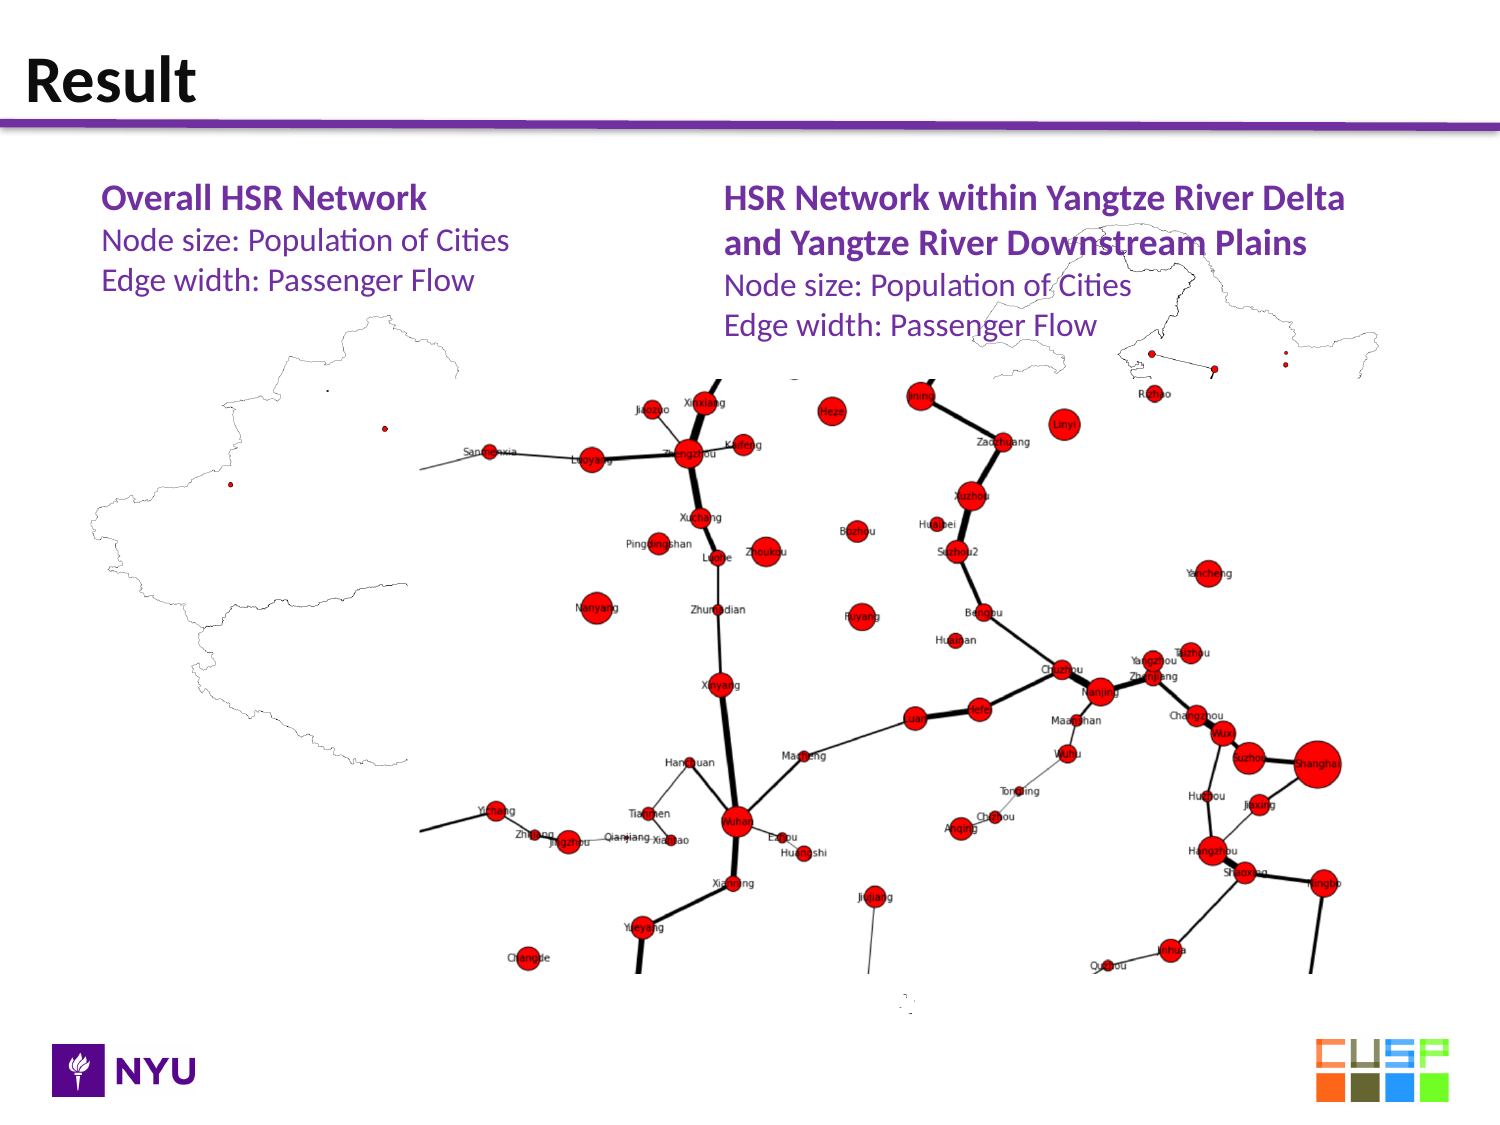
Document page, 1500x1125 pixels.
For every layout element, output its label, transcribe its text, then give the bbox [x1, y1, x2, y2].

picture [1314, 1034, 1451, 1107]
title Result [10, 13, 1361, 120]
text_box HSR Network within Yangtze River Delta and Yangtze River Downstream Plains Node size: Population of Cities Edge width: Passenger Flow [709, 165, 1383, 218]
picture [52, 1044, 195, 1097]
picture [86, 218, 1383, 1023]
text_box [0, 122, 1500, 127]
text_box Overall HSR Network Node size: Population of Cities Edge width: Passenger Flow [86, 165, 589, 218]
